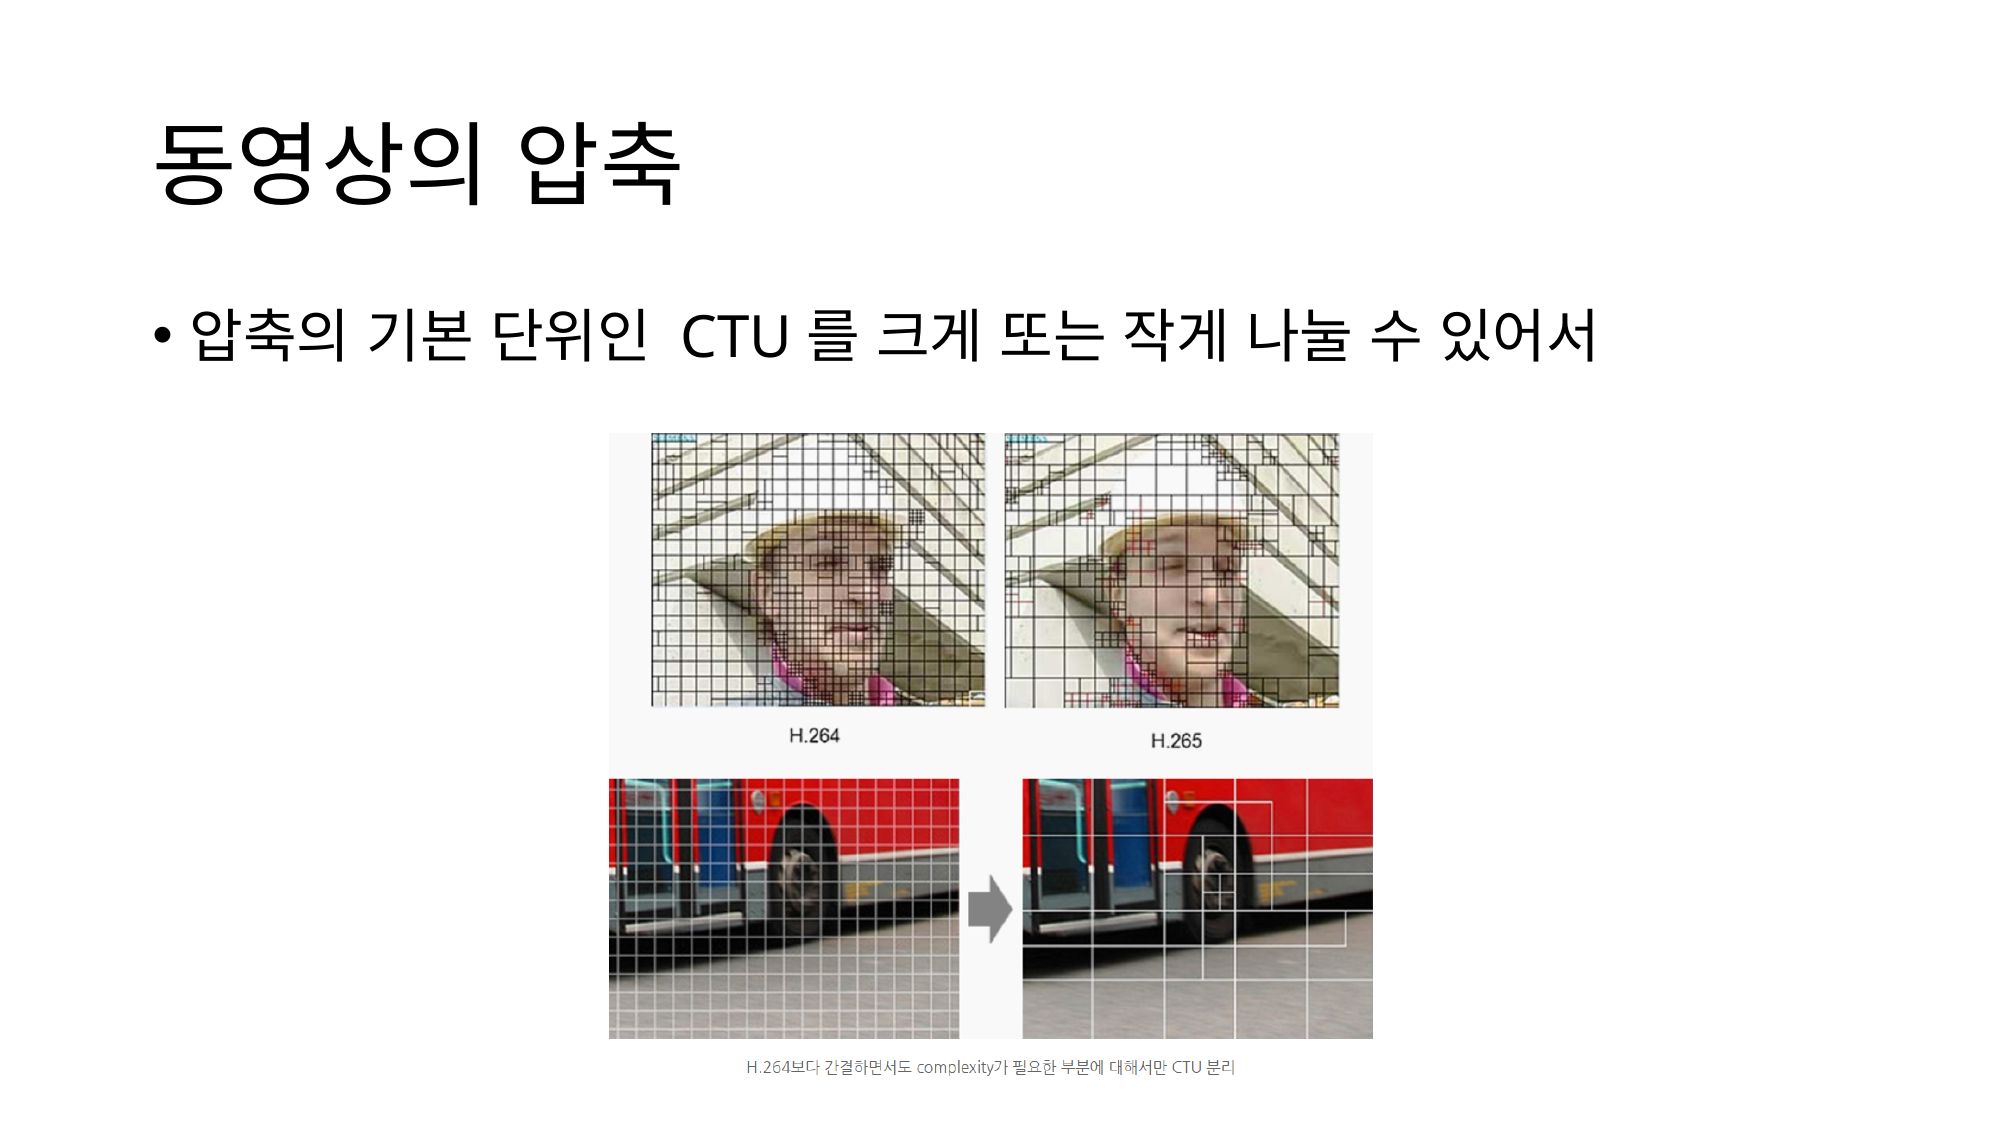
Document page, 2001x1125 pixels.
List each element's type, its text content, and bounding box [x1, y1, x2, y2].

title 동영상의 압축 [137, 59, 1863, 278]
picture [584, 405, 1416, 1083]
list 압축의 기본 단위인 CTU를 크게 또는 작게 나눌 수 있어서 [137, 299, 1863, 1014]
